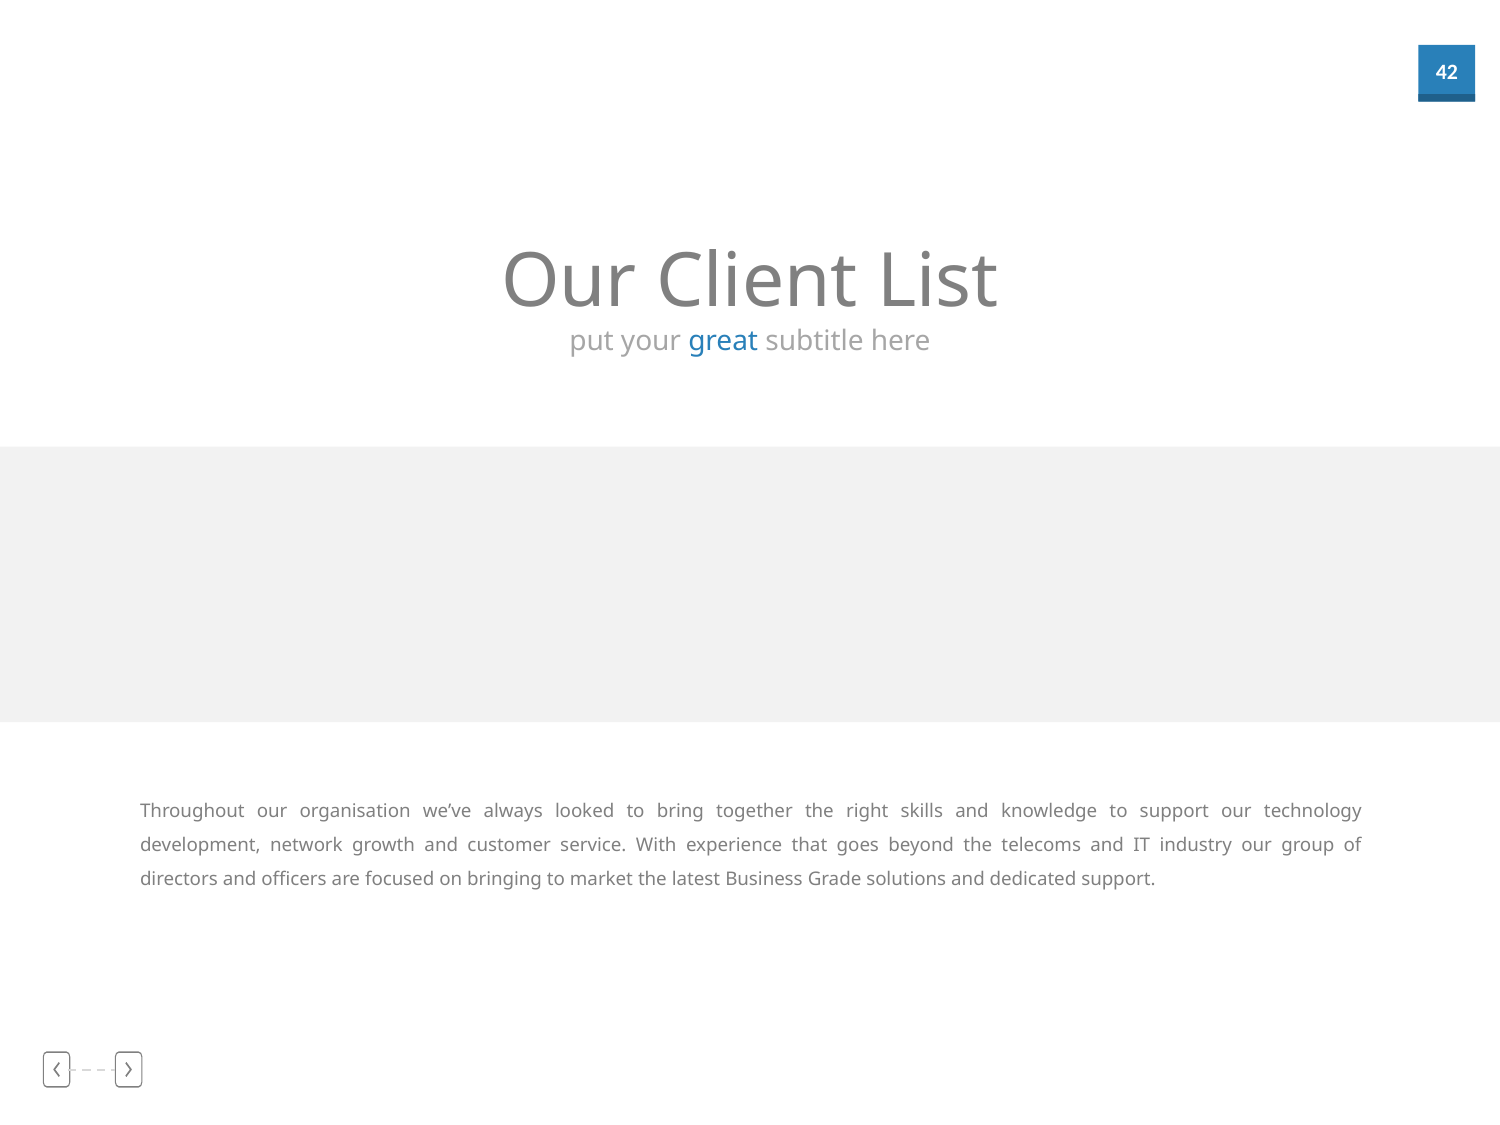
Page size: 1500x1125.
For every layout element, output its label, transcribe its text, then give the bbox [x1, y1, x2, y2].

text_box Throughout our organisation we’ve always looked to bring together the right skills and knowledge to support our technology development, network growth and customer service. With experience that goes beyond the telecoms and IT industry our group of directors and officers are focused on bringing to market the latest Business Grade solutions and dedicated support. [125, 780, 1375, 897]
text_box put your great subtitle here [554, 330, 946, 364]
text_box [0, 446, 1500, 723]
text_box Our Client List [486, 224, 1014, 330]
